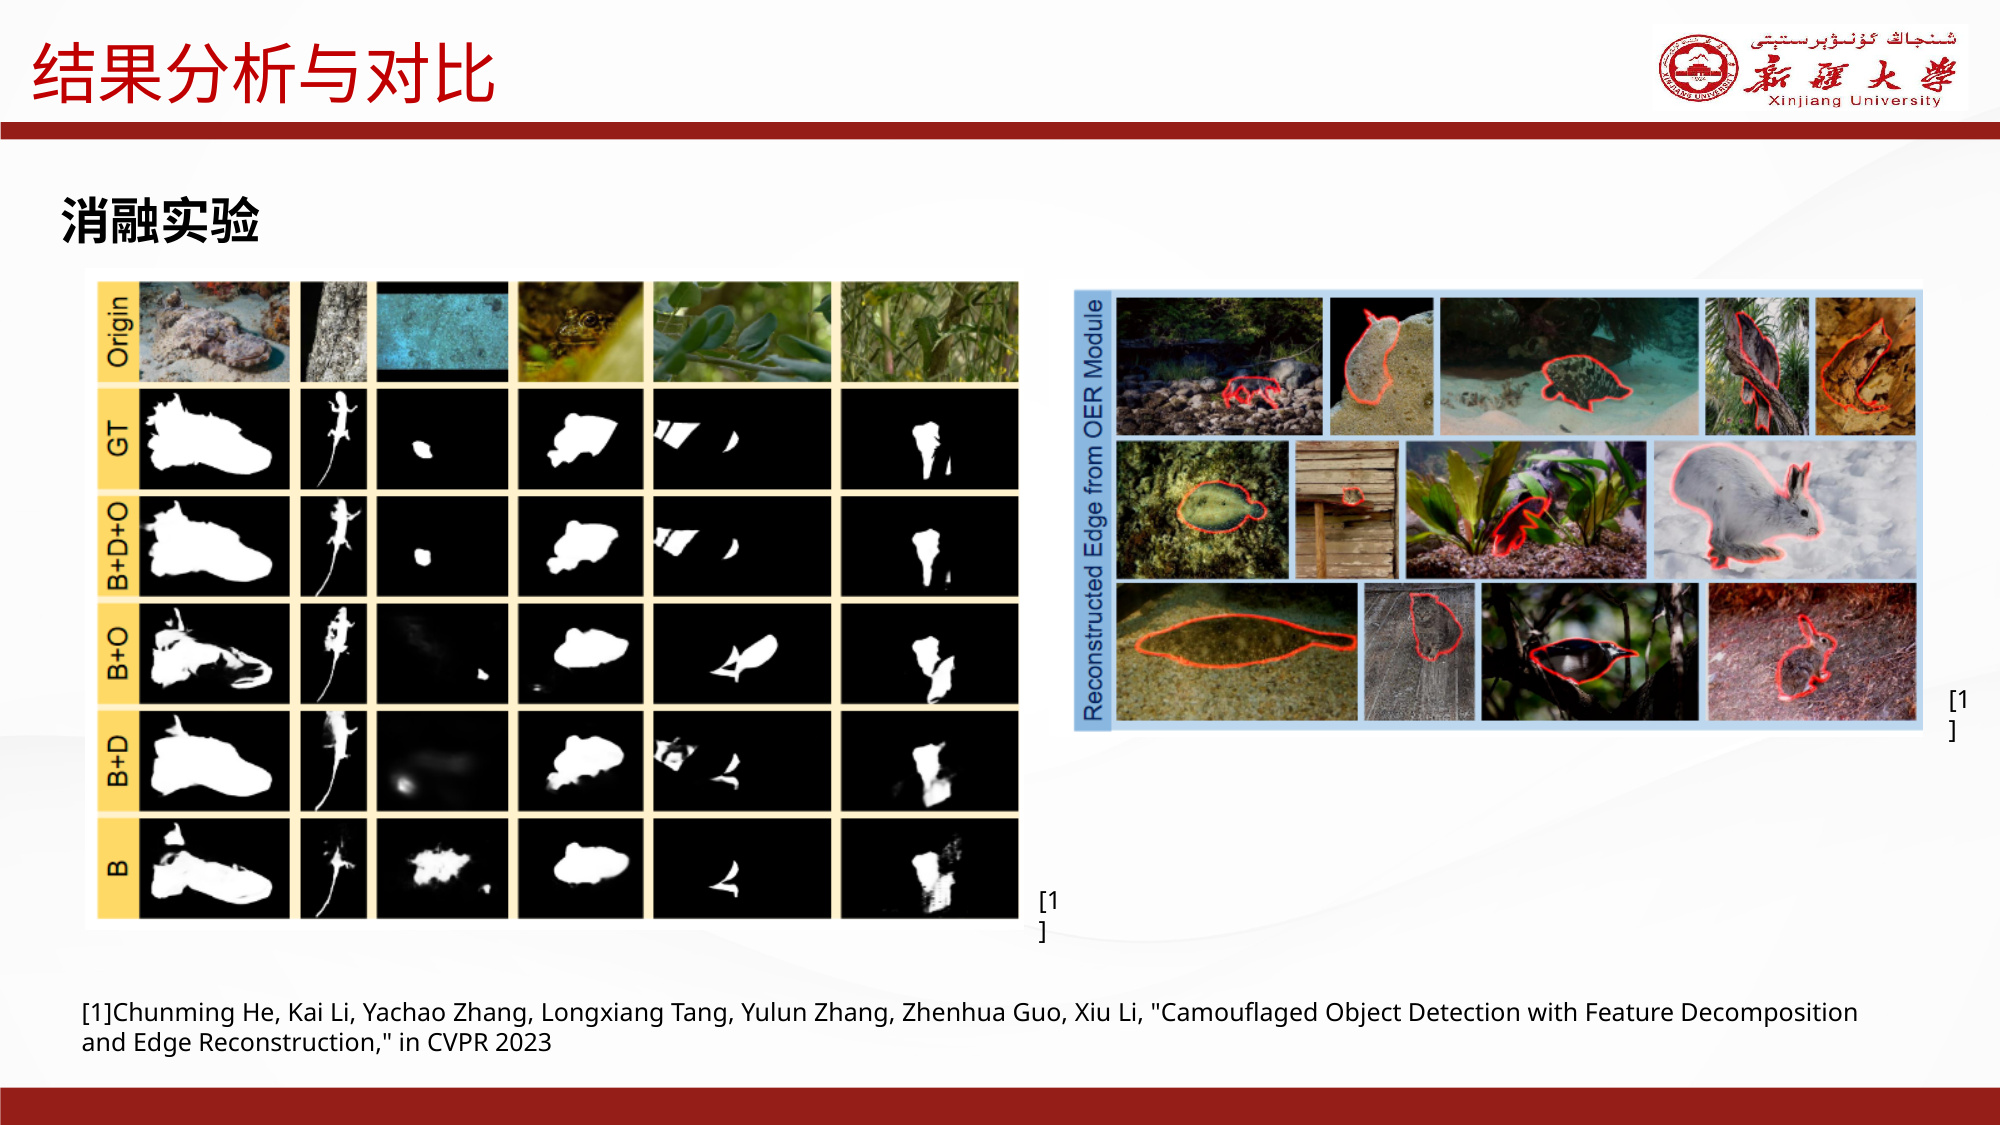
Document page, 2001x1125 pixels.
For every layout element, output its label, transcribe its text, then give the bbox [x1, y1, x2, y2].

picture [0, 140, 2000, 1086]
text_box [1] [1023, 877, 1083, 952]
text_box [0, 121, 2000, 140]
text_box [0, 1086, 2000, 1125]
text_box [1]Chunming He, Kai Li, Yachao Zhang, Longxiang Tang, Yulun Zhang, Zhenhua Guo, Xiu Li, "Camouflaged Object Detection with Feature Decomposition and Edge Reconstruction," in CVPR 2023 [66, 988, 1934, 1063]
text_box 消融实验 [45, 182, 1923, 269]
picture [0, 0, 2000, 121]
text_box 结果分析与对比 [31, 24, 1611, 113]
text_box [1] [1933, 676, 1994, 752]
